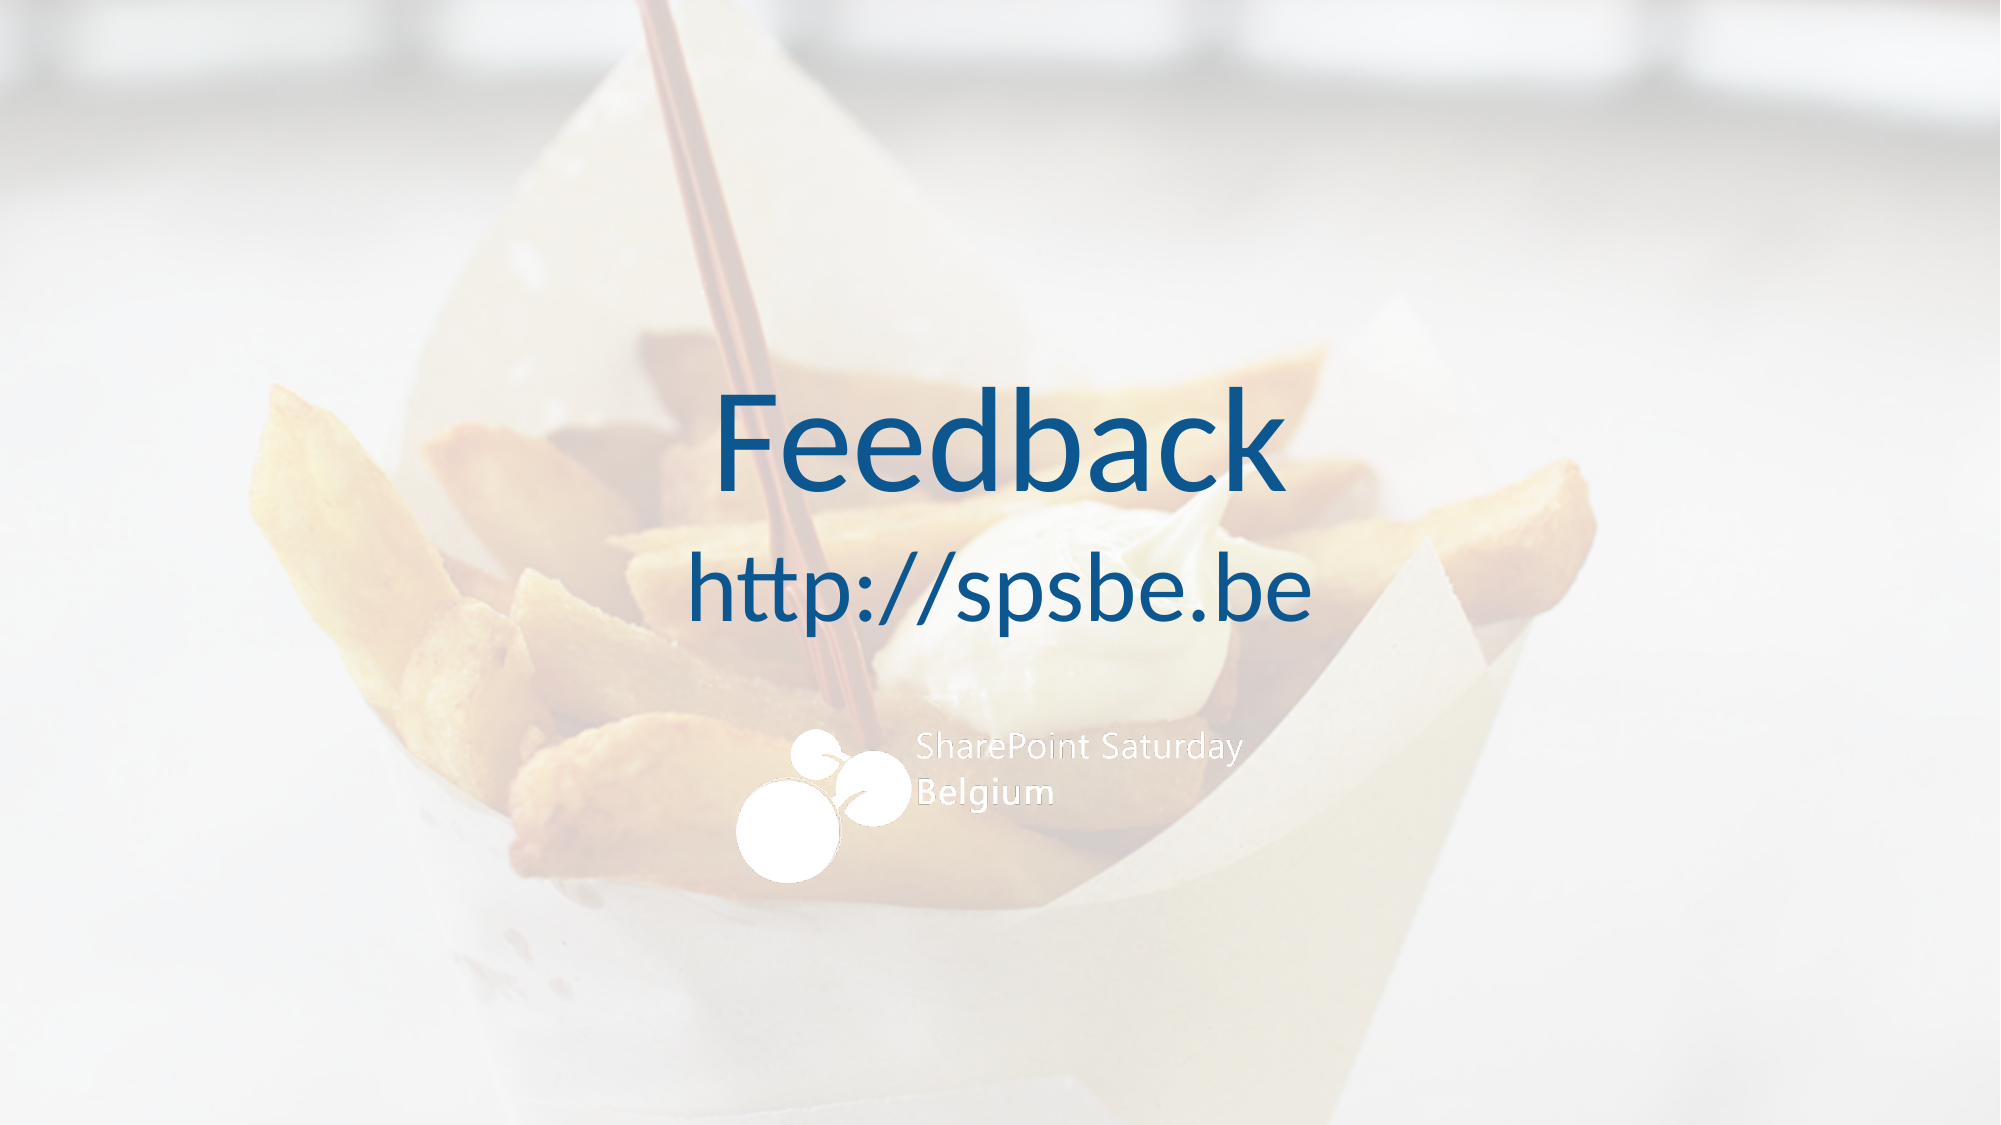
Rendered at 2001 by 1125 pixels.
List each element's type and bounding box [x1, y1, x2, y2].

picture [736, 729, 1243, 883]
